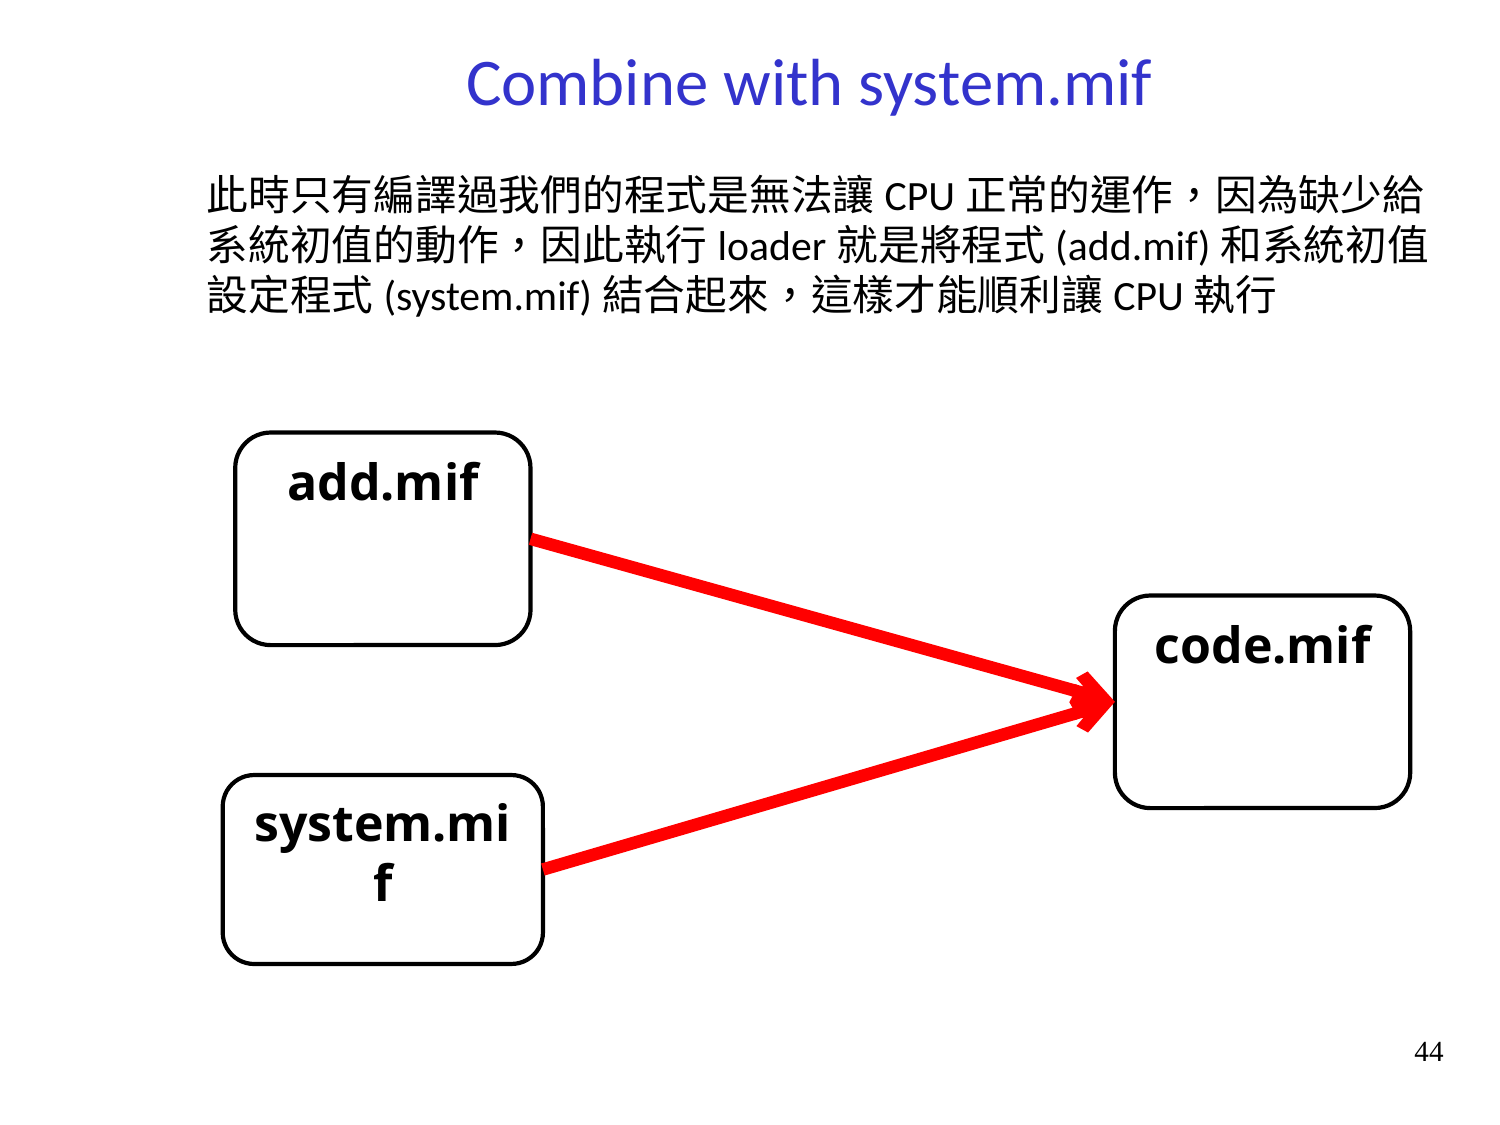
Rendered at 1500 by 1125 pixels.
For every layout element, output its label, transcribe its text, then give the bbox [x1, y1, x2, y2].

text_box add.mif [233, 430, 533, 648]
text_box system.mif [220, 772, 546, 967]
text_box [542, 701, 1115, 870]
text_box [180, 150, 1445, 381]
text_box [530, 538, 1116, 703]
text_box code.mif [1120, 593, 1413, 811]
text_box 此時只有編譯過我們的程式是無法讓CPU正常的運作，因為缺少給系統初值的動作，因此執行loader就是將程式(add.mif)和系統初值設定程式(system.mif)結合起來，這樣才能順利讓CPU執行 [191, 150, 1456, 327]
slide_number 44 [1108, 1024, 1460, 1103]
subtitle Combine with system.mif [159, 30, 1460, 150]
